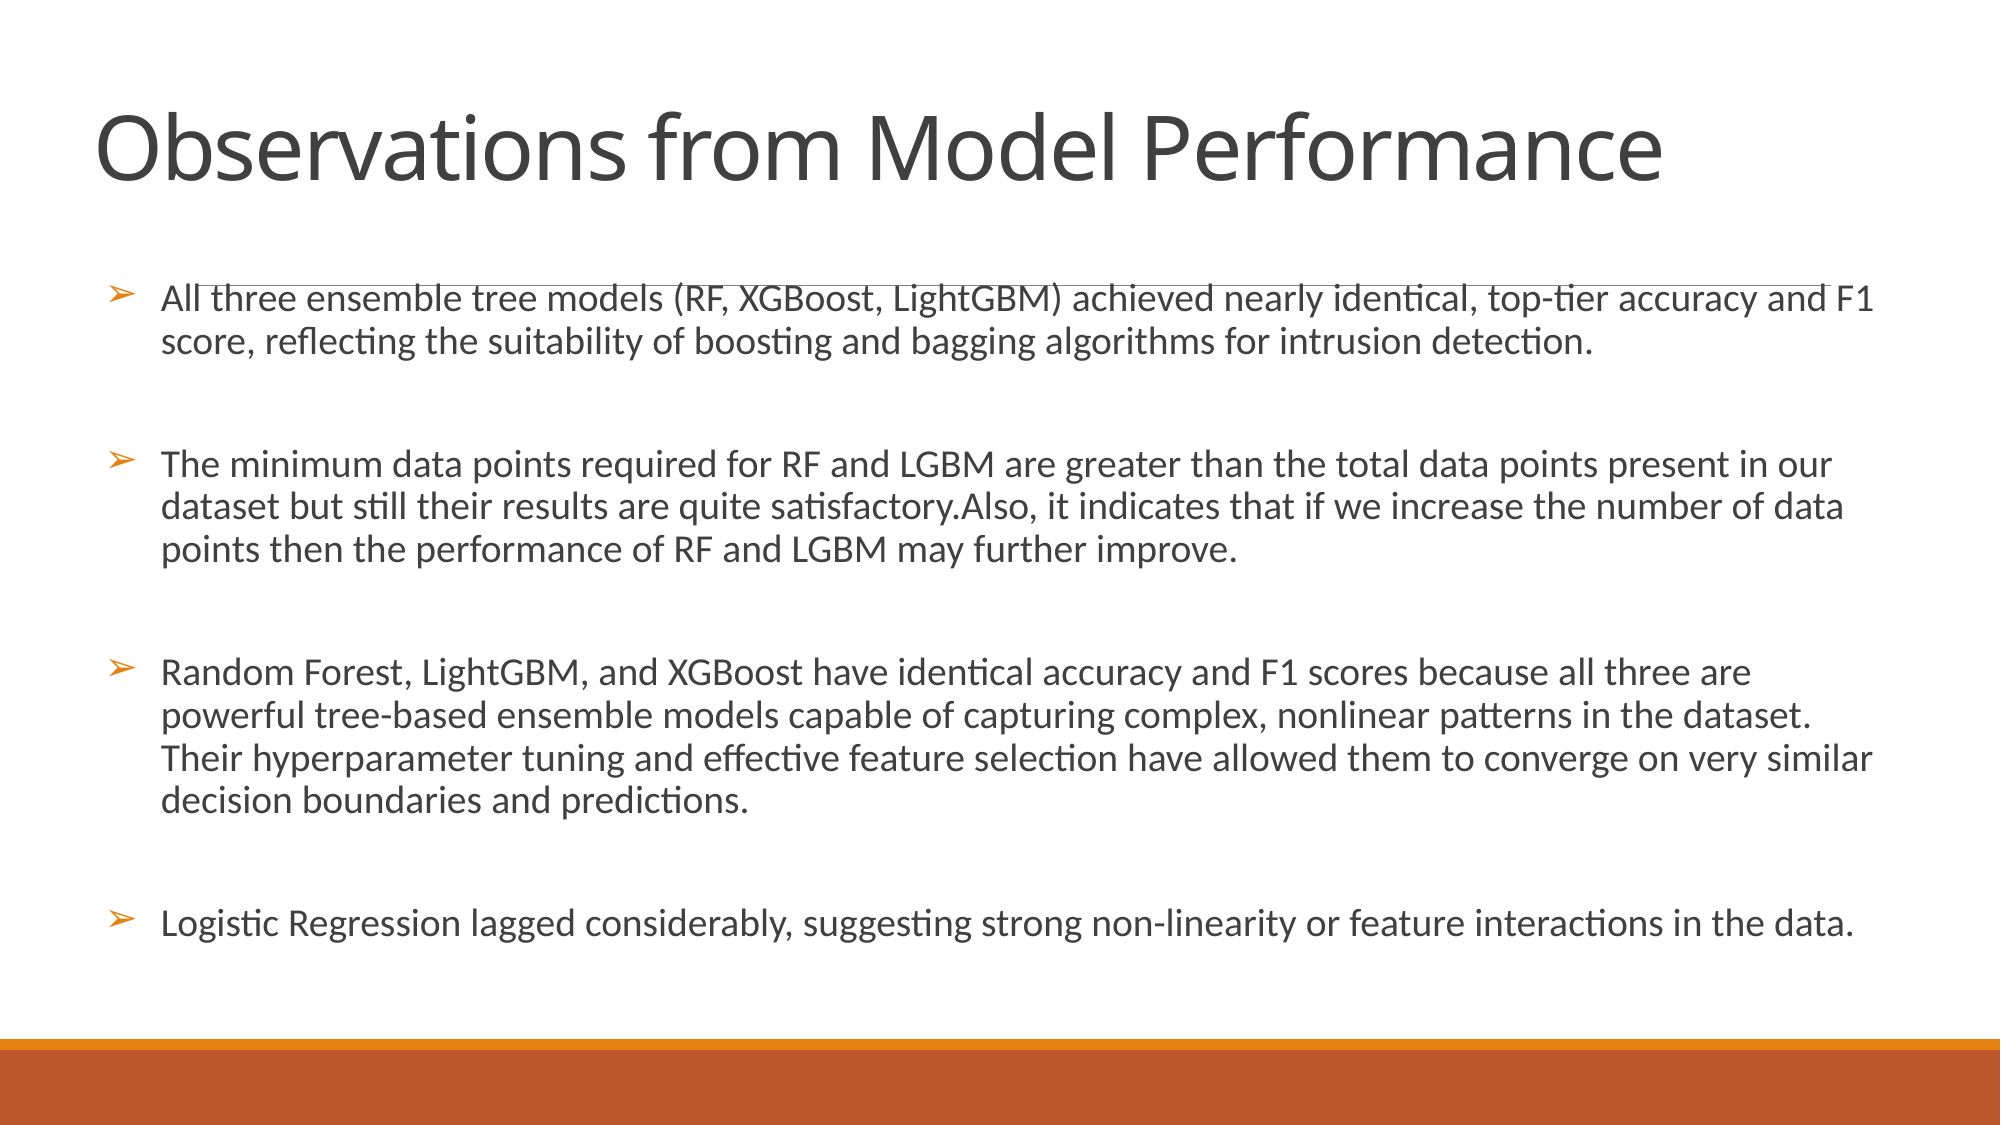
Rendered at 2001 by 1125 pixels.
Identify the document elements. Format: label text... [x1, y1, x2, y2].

title Observations from Model Performance [85, 87, 1889, 207]
list All three ensemble tree models (RF, XGBoost, LightGBM) achieved nearly identical, top-tier accuracy and F1 score, reflecting the suitability of boosting and bagging algorithms for intrusion detection. The minimum data points required for RF and LGBM are greater than the total data points present in our dataset but still their results are quite satisfactory.Also, it indicates that if we increase the number of data points then the performance of RF and LGBM may further improve. Random Forest, LightGBM, and XGBoost have identical accuracy and F1 scores because all three are powerful tree-based ensemble models capable of capturing complex, nonlinear patterns in the dataset. Their hyperparameter tuning and effective feature selection have allowed them to converge on very similar decision boundaries and predictions. Logistic Regression lagged considerably, suggesting strong non-linearity or feature interactions in the data. [85, 277, 1889, 1097]
